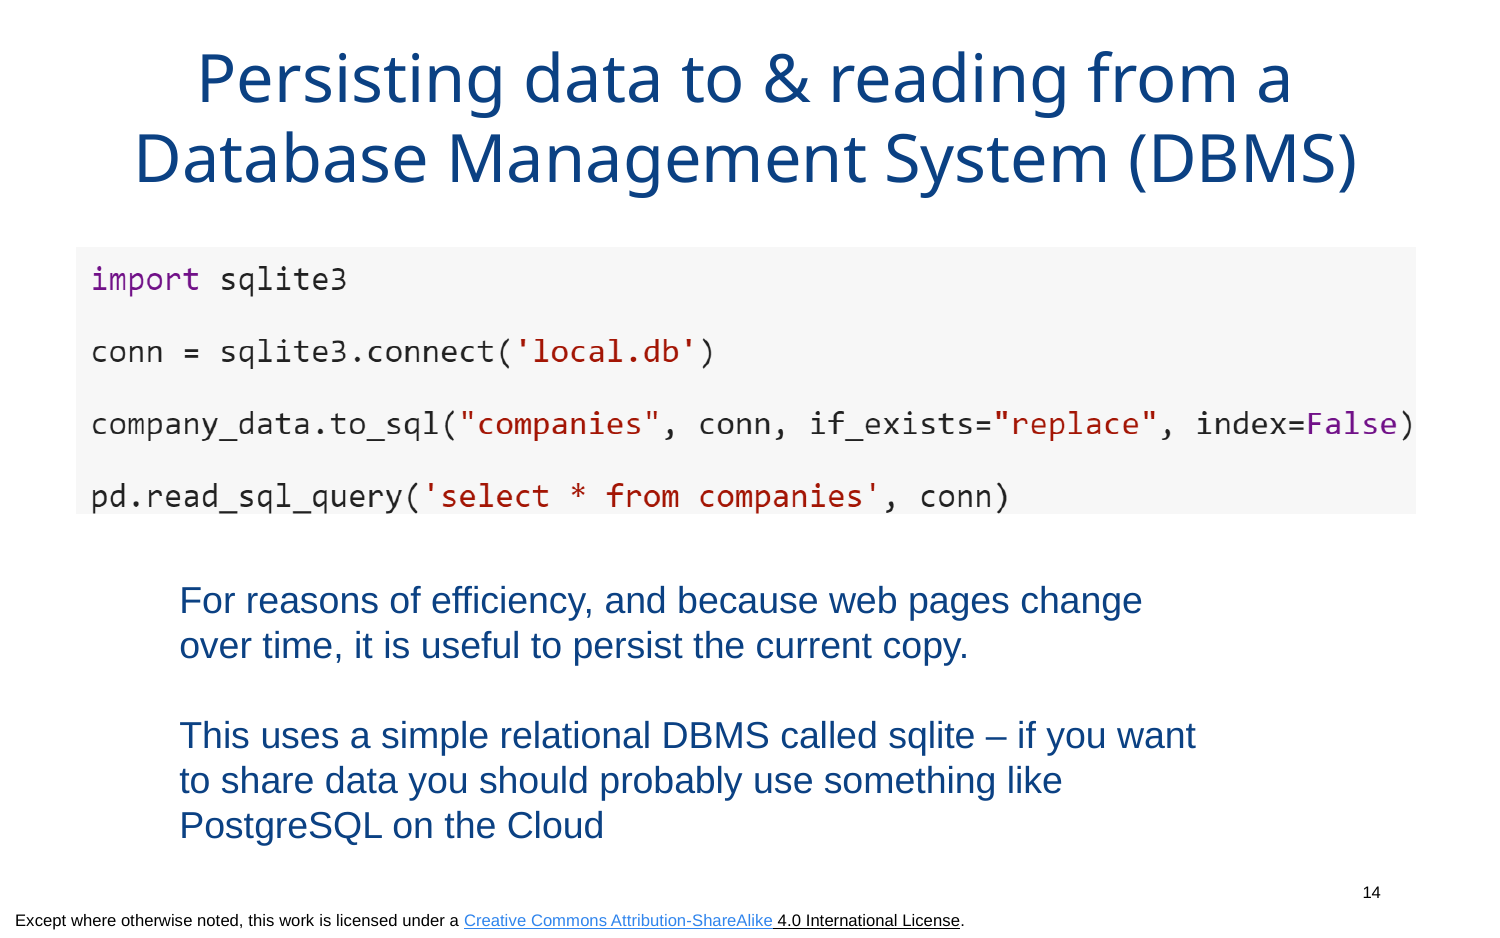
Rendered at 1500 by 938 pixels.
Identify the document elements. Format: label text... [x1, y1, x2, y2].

title Persisting data to & reading from a Database Management System (DBMS) [77, 26, 1416, 205]
footer [77, 868, 660, 919]
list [76, 247, 1416, 515]
text_box For reasons of efficiency, and because web pages change over time, it is useful to persist the current copy. This uses a simple relational DBMS called sqlite – if you want to share data you should probably use something like PostgreSQL on the Cloud [164, 568, 1221, 888]
slide_number 14 [1347, 866, 1416, 917]
